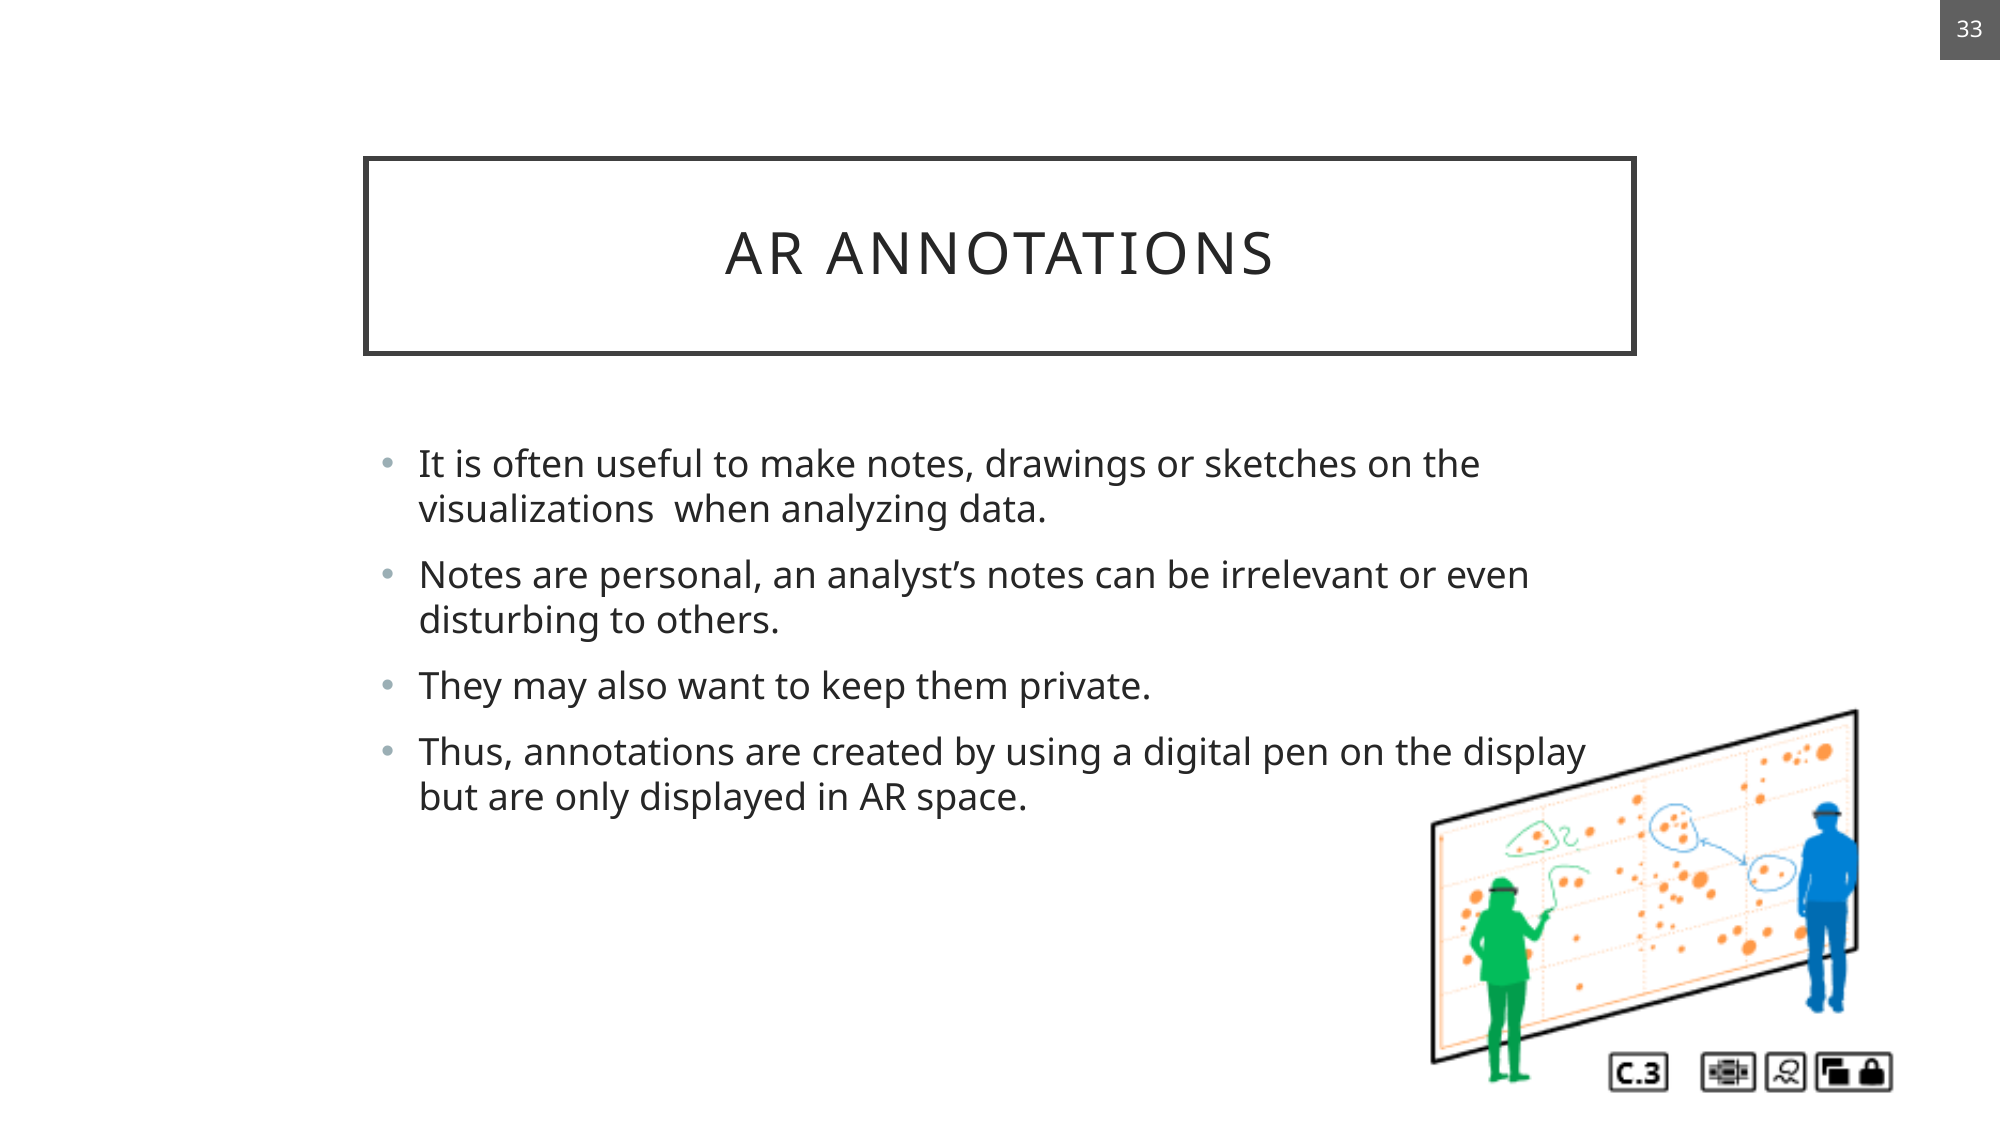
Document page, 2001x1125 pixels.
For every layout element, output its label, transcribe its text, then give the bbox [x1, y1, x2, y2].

slide_number 33 [1940, 0, 2000, 60]
title Ar annotations [363, 156, 1637, 356]
list It is often useful to make notes, drawings or sketches on the visualizations when analyzing data. Notes are personal, an analyst’s notes can be irrelevant or even disturbing to others. They may also want to keep them private. Thus, annotations are created by using a digital pen on the display but are only displayed in AR space. [366, 432, 1634, 942]
picture [1380, 663, 1992, 1125]
